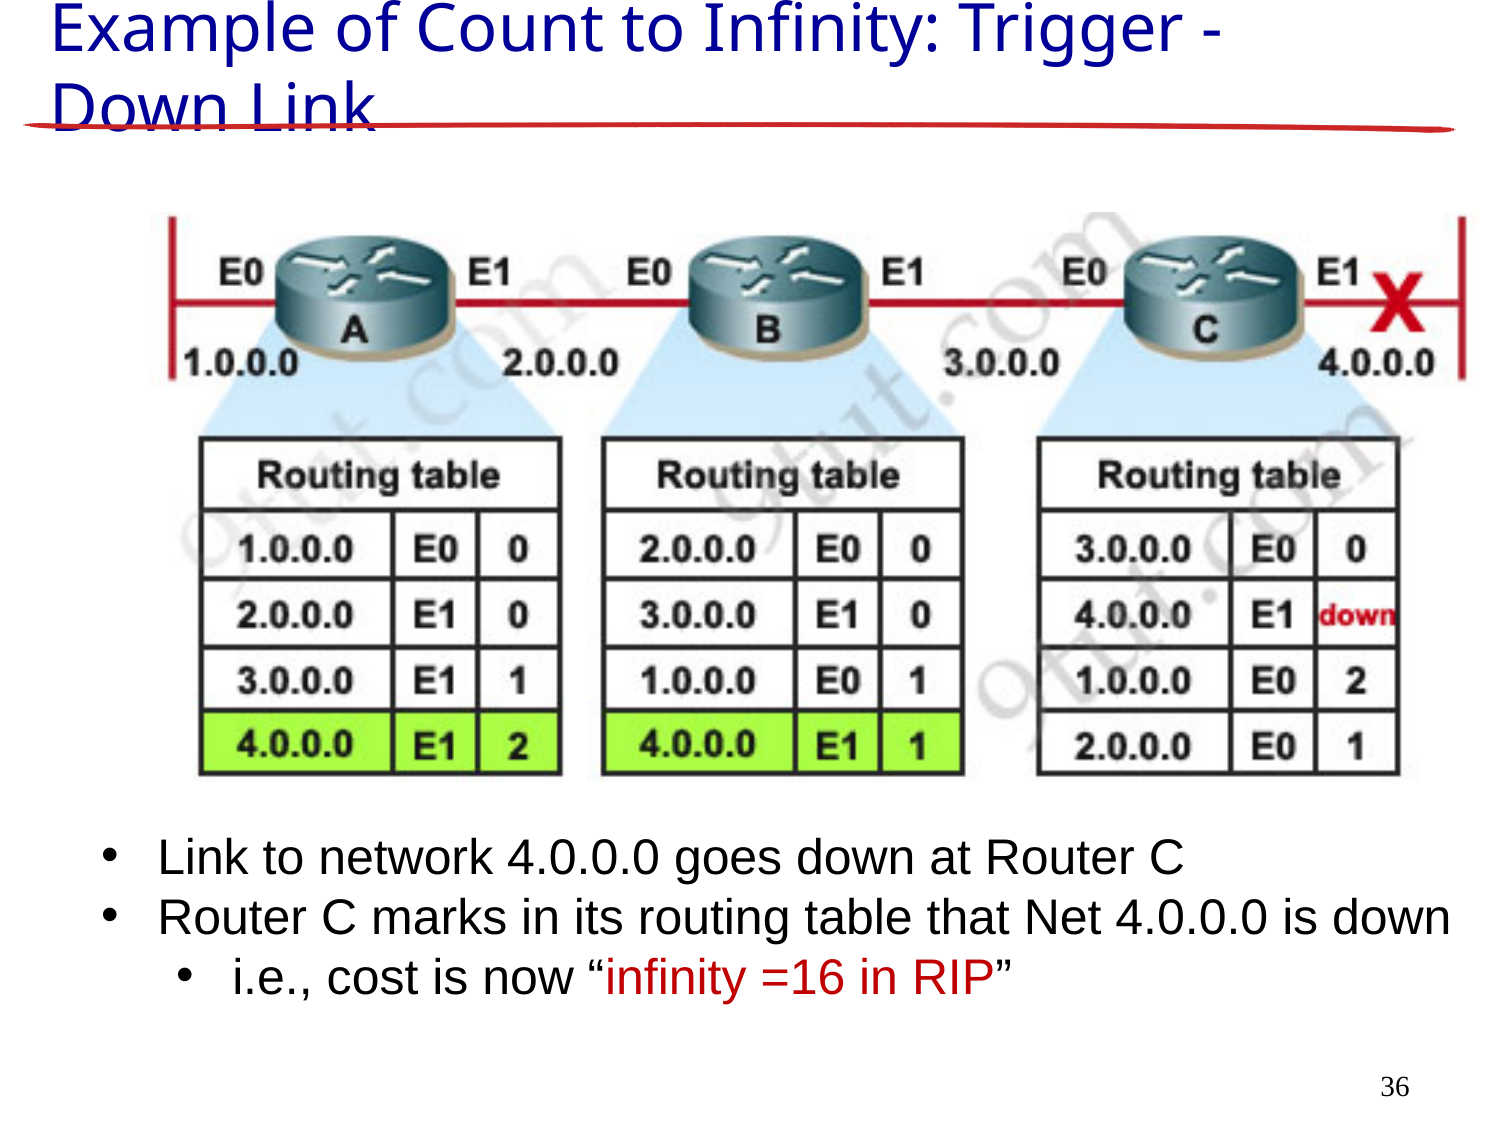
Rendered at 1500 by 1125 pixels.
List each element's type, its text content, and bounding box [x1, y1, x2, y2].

slide_number 36 [1365, 1060, 1477, 1106]
title Example of Count to Infinity: Trigger - Down Link [34, 0, 1442, 117]
picture [149, 212, 1479, 788]
picture [17, 119, 1472, 137]
text_box Link to network 4.0.0.0 goes down at Router C Router C marks in its routing table that Net 4.0.0.0 is down i.e., cost is now “infinity =16 in RIP” [86, 816, 1471, 1012]
